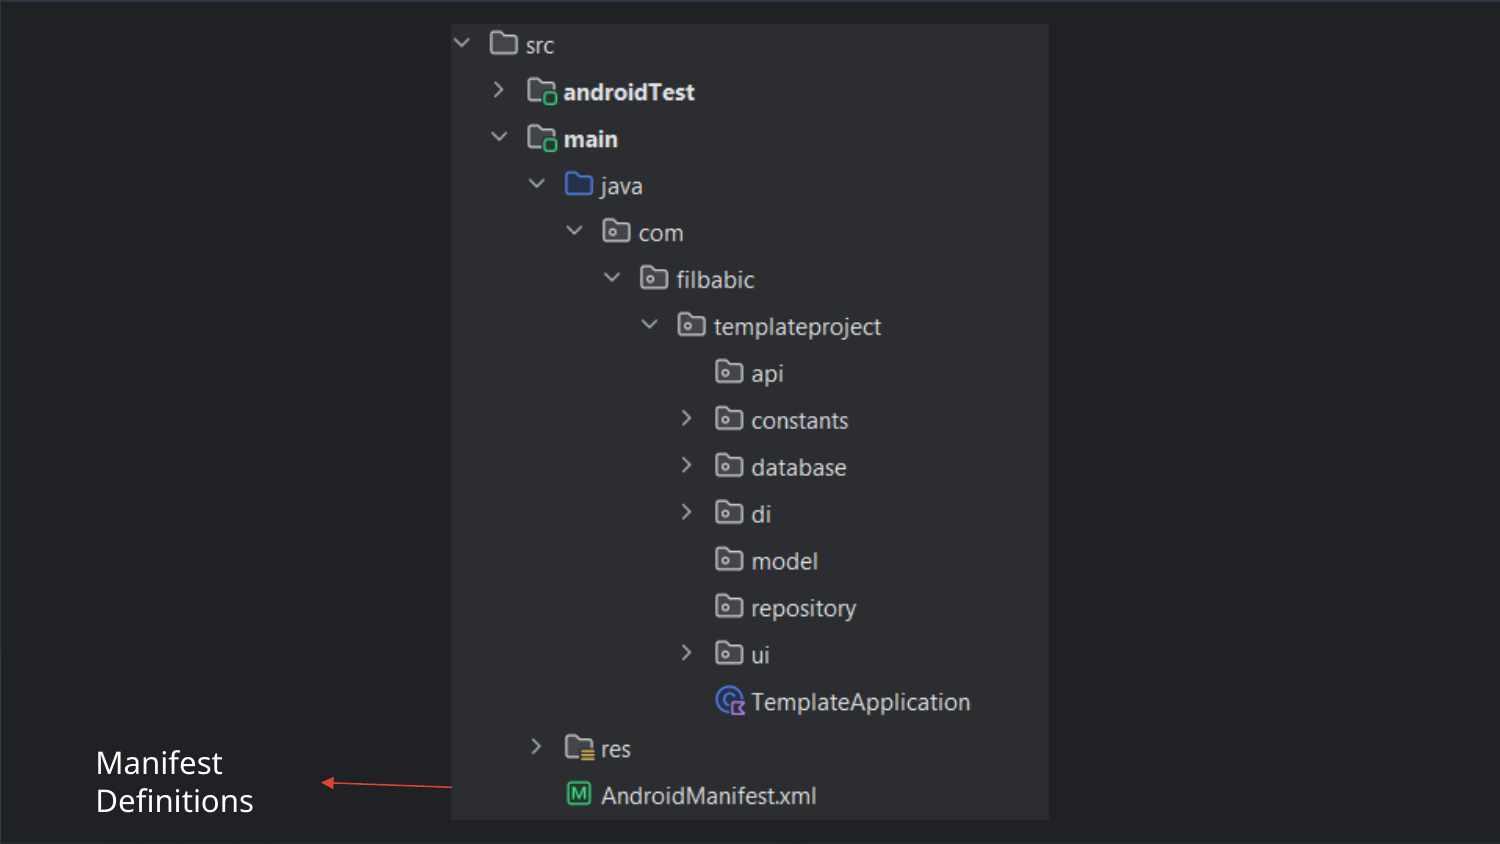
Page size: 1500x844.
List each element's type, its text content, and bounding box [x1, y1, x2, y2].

text_box Manifest Definitions [80, 728, 304, 810]
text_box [320, 782, 452, 788]
picture [451, 23, 1049, 820]
text_box [0, 1, 1500, 844]
